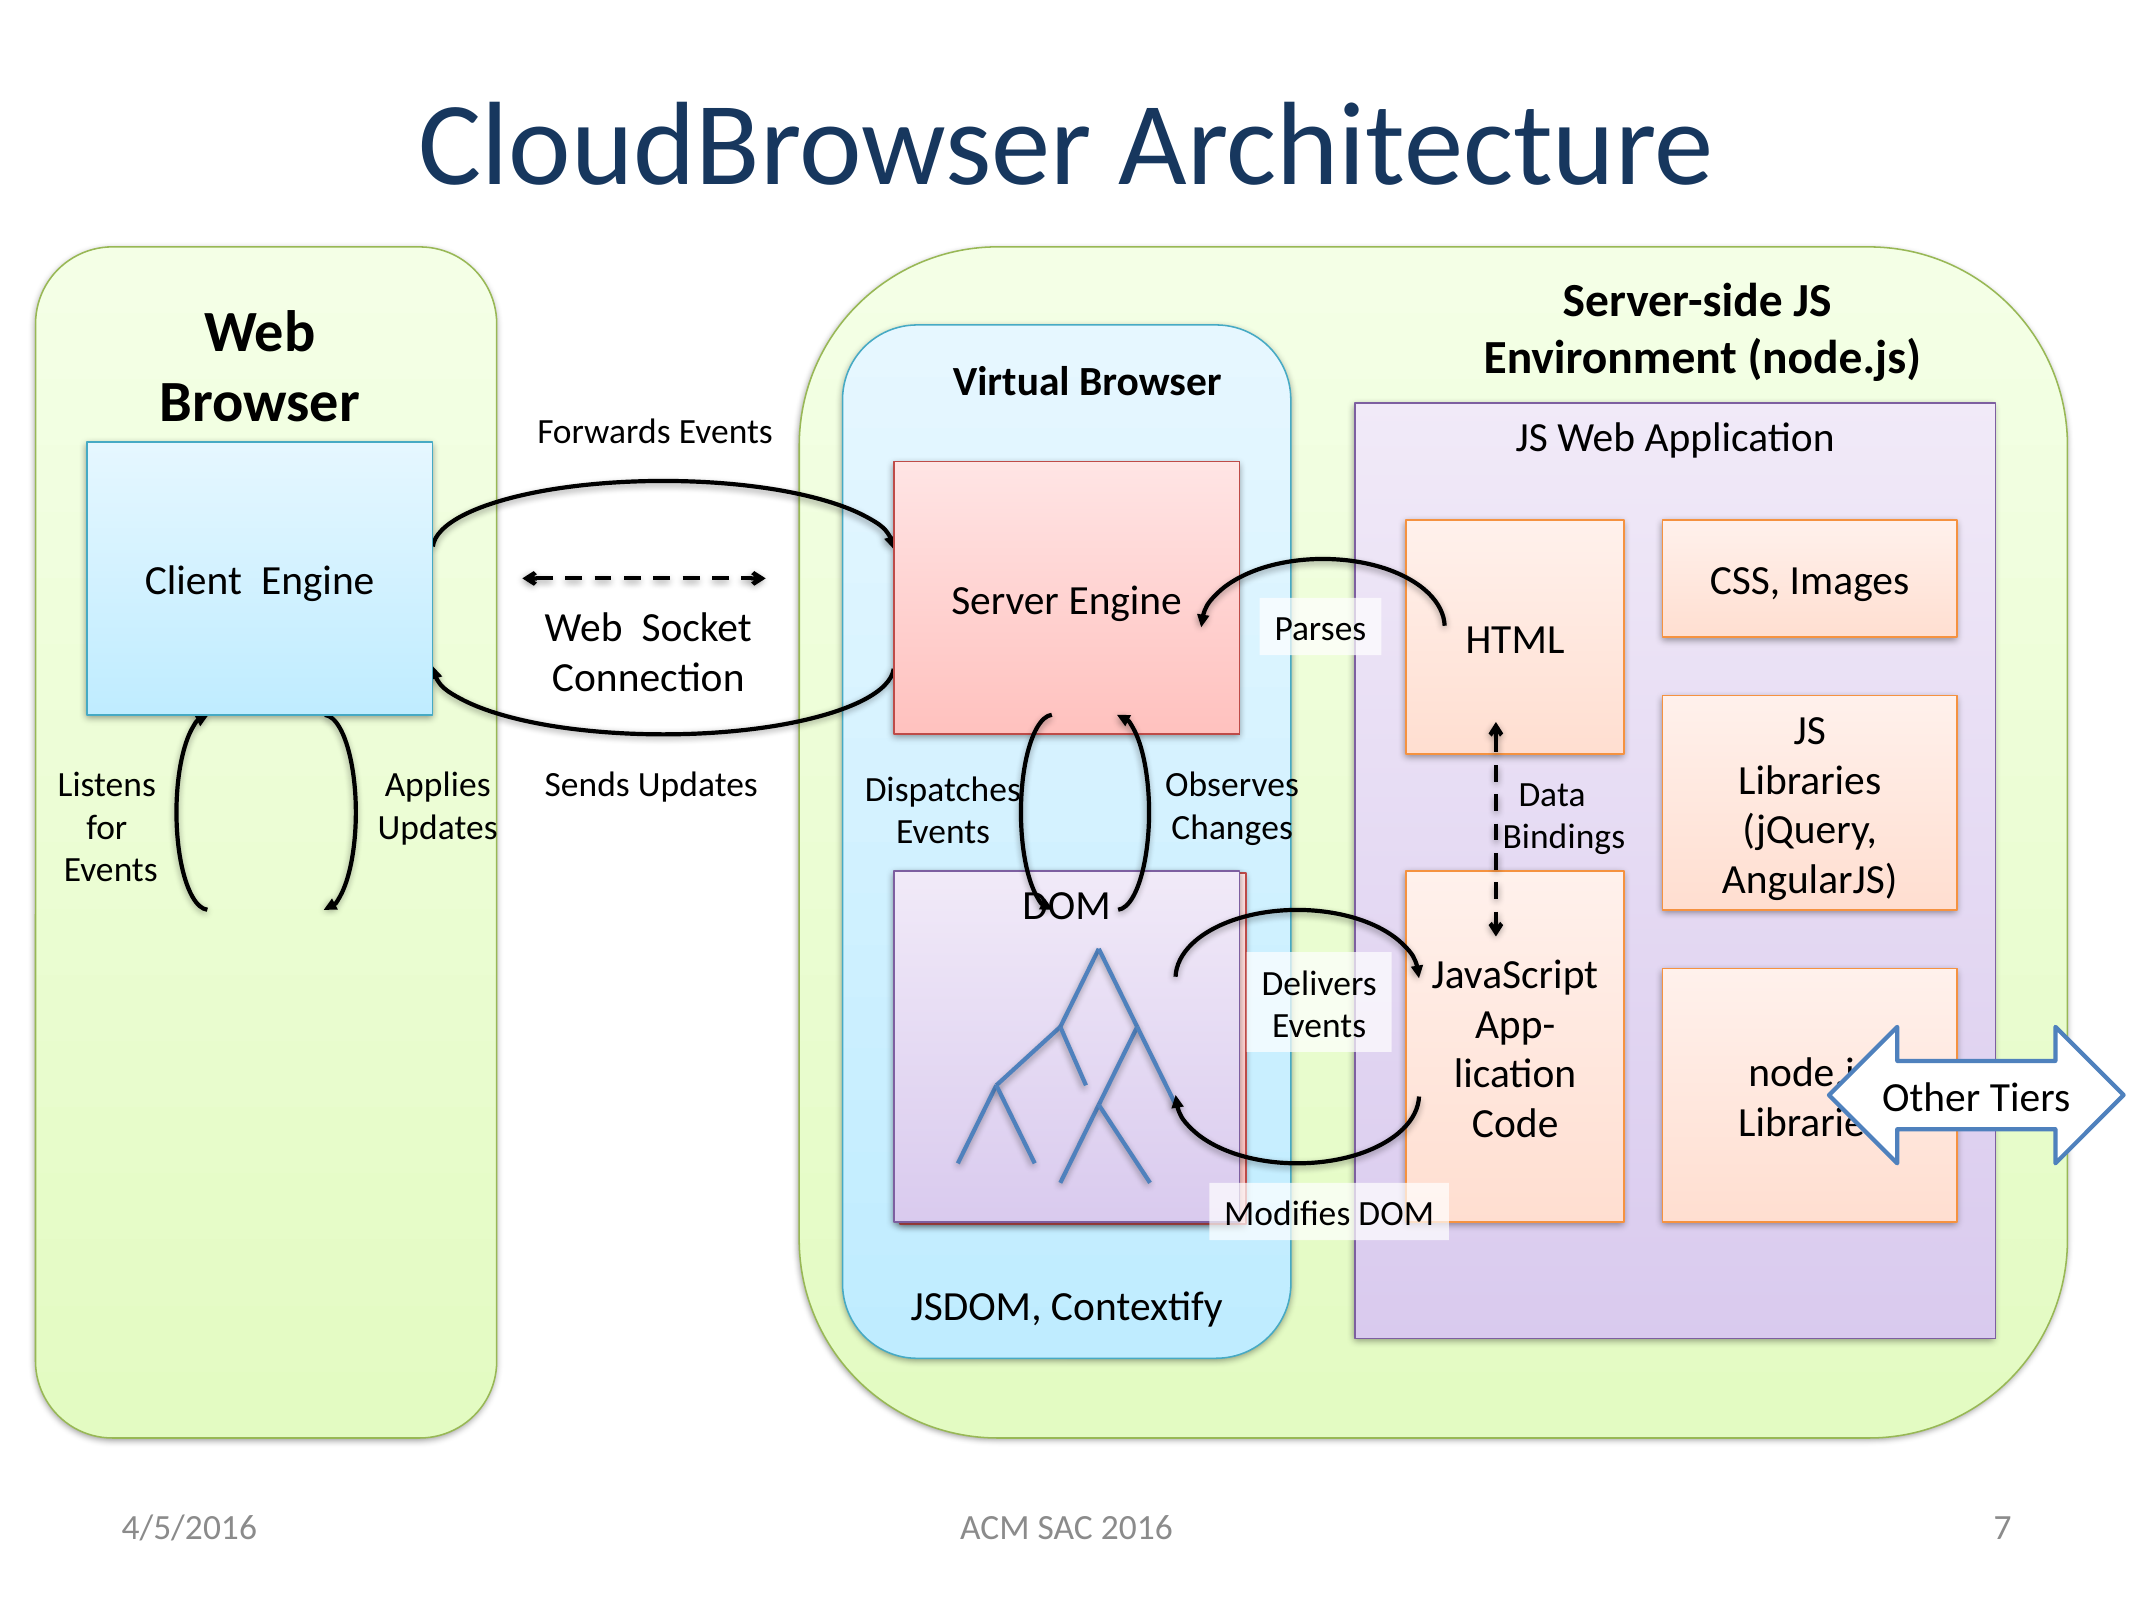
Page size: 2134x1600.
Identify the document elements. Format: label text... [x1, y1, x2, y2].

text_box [842, 822, 1292, 1359]
text_box Server-side JS Environment (node.js) [1338, 261, 2068, 391]
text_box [848, 714, 1083, 911]
text_box Other Tiers [1999, 1024, 2126, 1166]
text_box [845, 1132, 2069, 1439]
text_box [1354, 402, 1996, 1339]
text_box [522, 578, 770, 709]
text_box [35, 246, 497, 1439]
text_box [842, 324, 1292, 713]
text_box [432, 597, 895, 813]
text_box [1175, 1026, 1451, 1242]
slide_number 7 [1528, 1482, 2027, 1569]
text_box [291, 714, 515, 911]
title CloudBrowser Architecture [106, 35, 2027, 238]
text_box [1084, 714, 1316, 911]
text_box [798, 820, 837, 1358]
text_box [803, 246, 2069, 1058]
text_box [432, 400, 895, 597]
footer ACM SAC 2016 [728, 1482, 1405, 1569]
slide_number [106, 1482, 605, 1569]
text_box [893, 918, 1170, 1223]
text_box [41, 714, 241, 911]
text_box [1454, 721, 1674, 937]
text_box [1175, 909, 1420, 1026]
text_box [1200, 558, 1445, 696]
